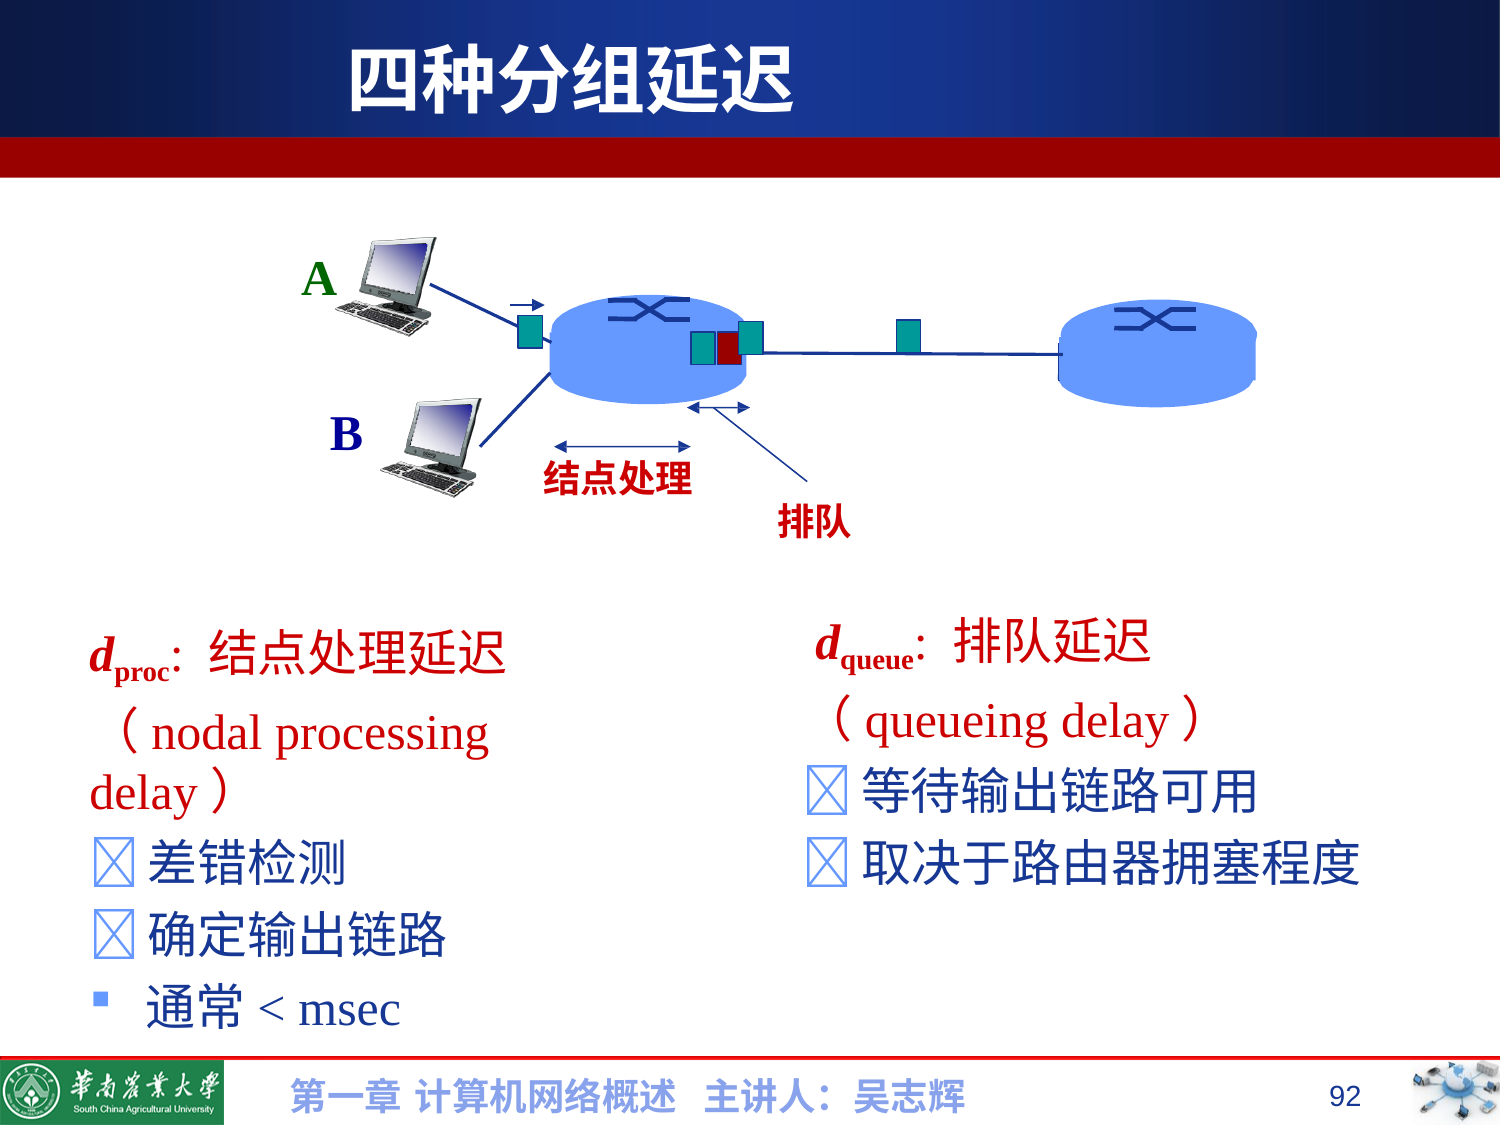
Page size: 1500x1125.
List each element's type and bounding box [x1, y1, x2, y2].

slide_number [1325, 1077, 1401, 1125]
text_box [87, 621, 650, 1036]
text_box [298, 232, 1258, 544]
picture [0, 0, 1500, 137]
text_box [800, 609, 1362, 892]
picture [0, 1056, 1500, 1125]
footer [287, 1072, 1137, 1125]
title [149, 34, 1351, 223]
